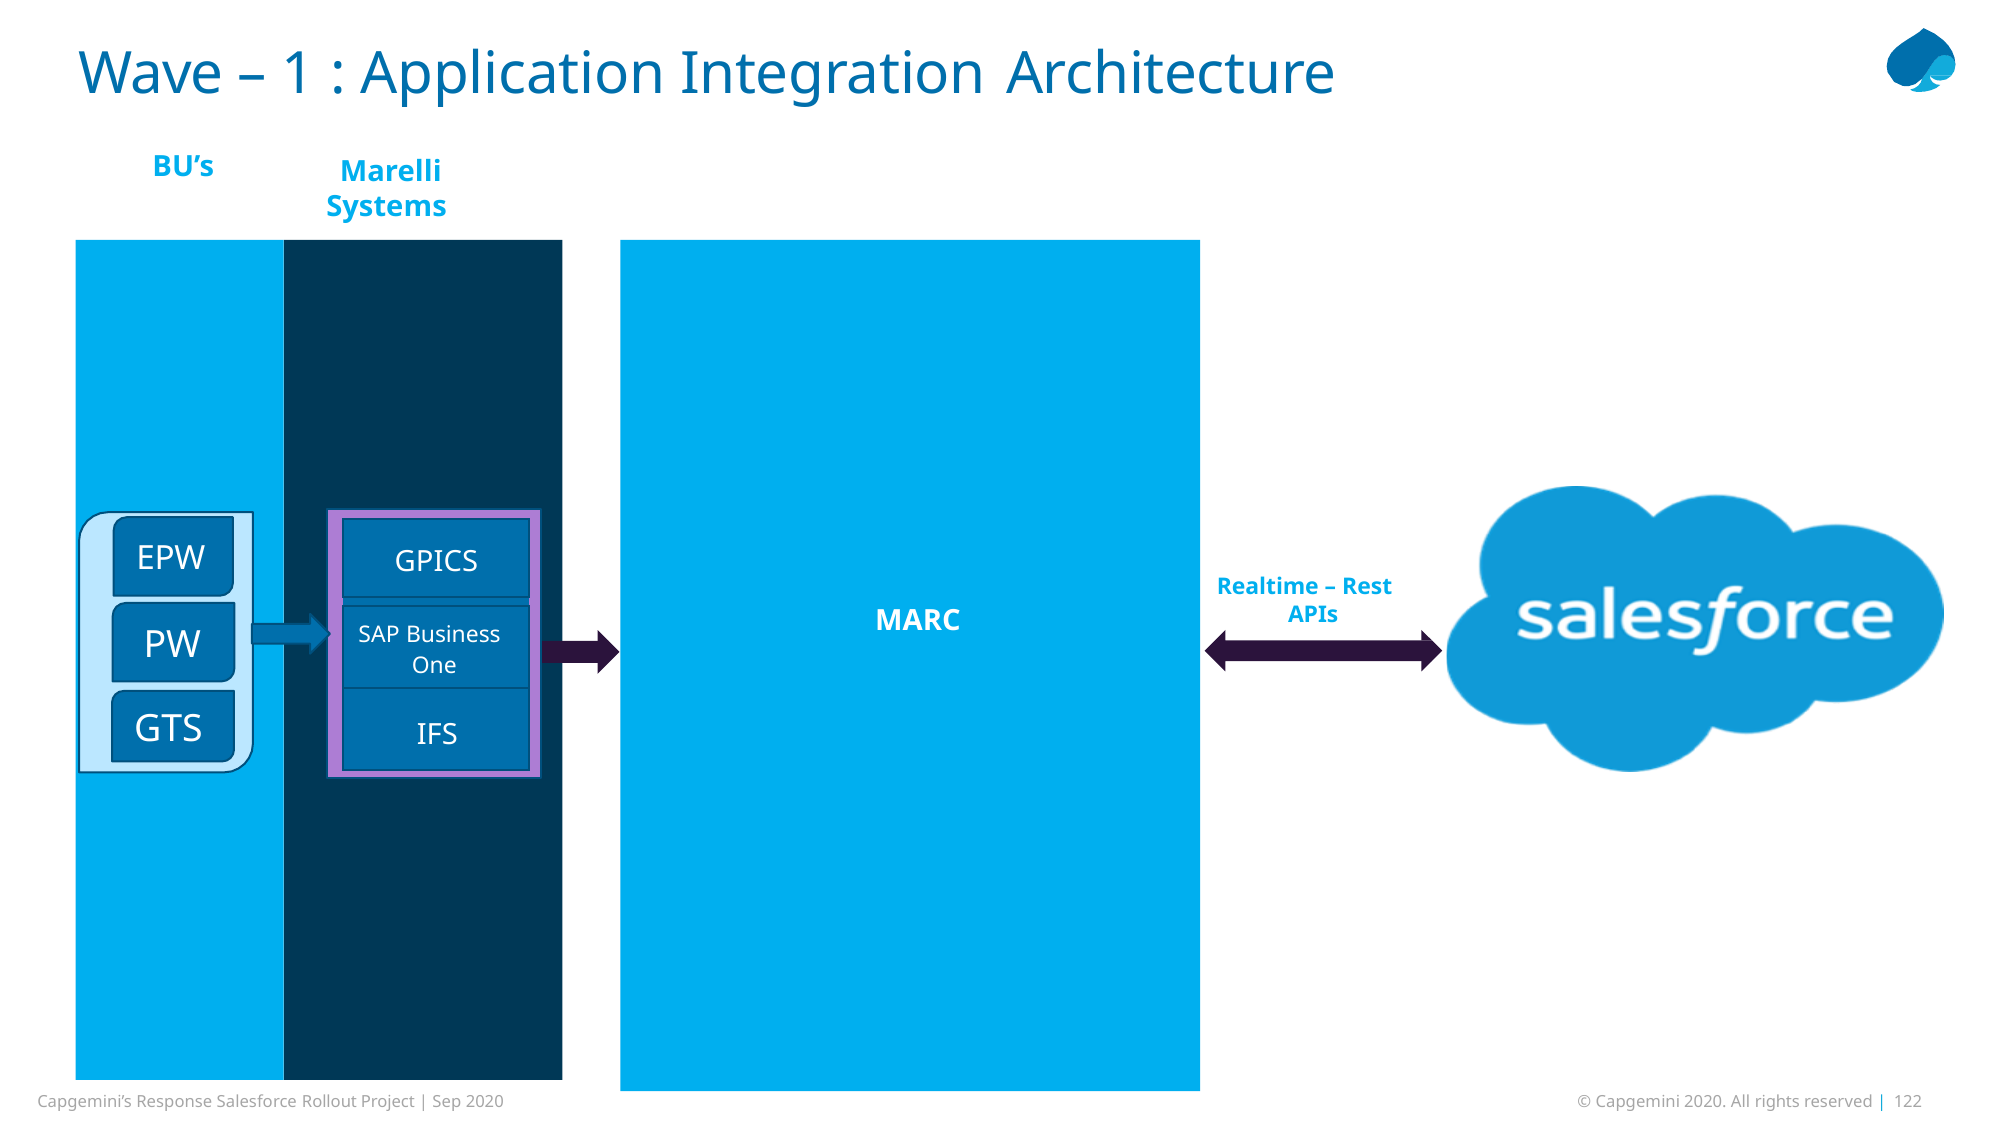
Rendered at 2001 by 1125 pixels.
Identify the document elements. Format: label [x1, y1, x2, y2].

table_cell [344, 607, 528, 687]
footer [35, 1088, 548, 1125]
table_header [344, 520, 528, 596]
text_box [1204, 629, 1443, 672]
title [76, 33, 1465, 223]
text_box [1214, 570, 1423, 628]
text_box [75, 239, 1201, 1092]
table_cell [343, 598, 529, 605]
text_box [1575, 1088, 1963, 1125]
table_cell [344, 689, 528, 769]
text_box [1446, 486, 1944, 772]
